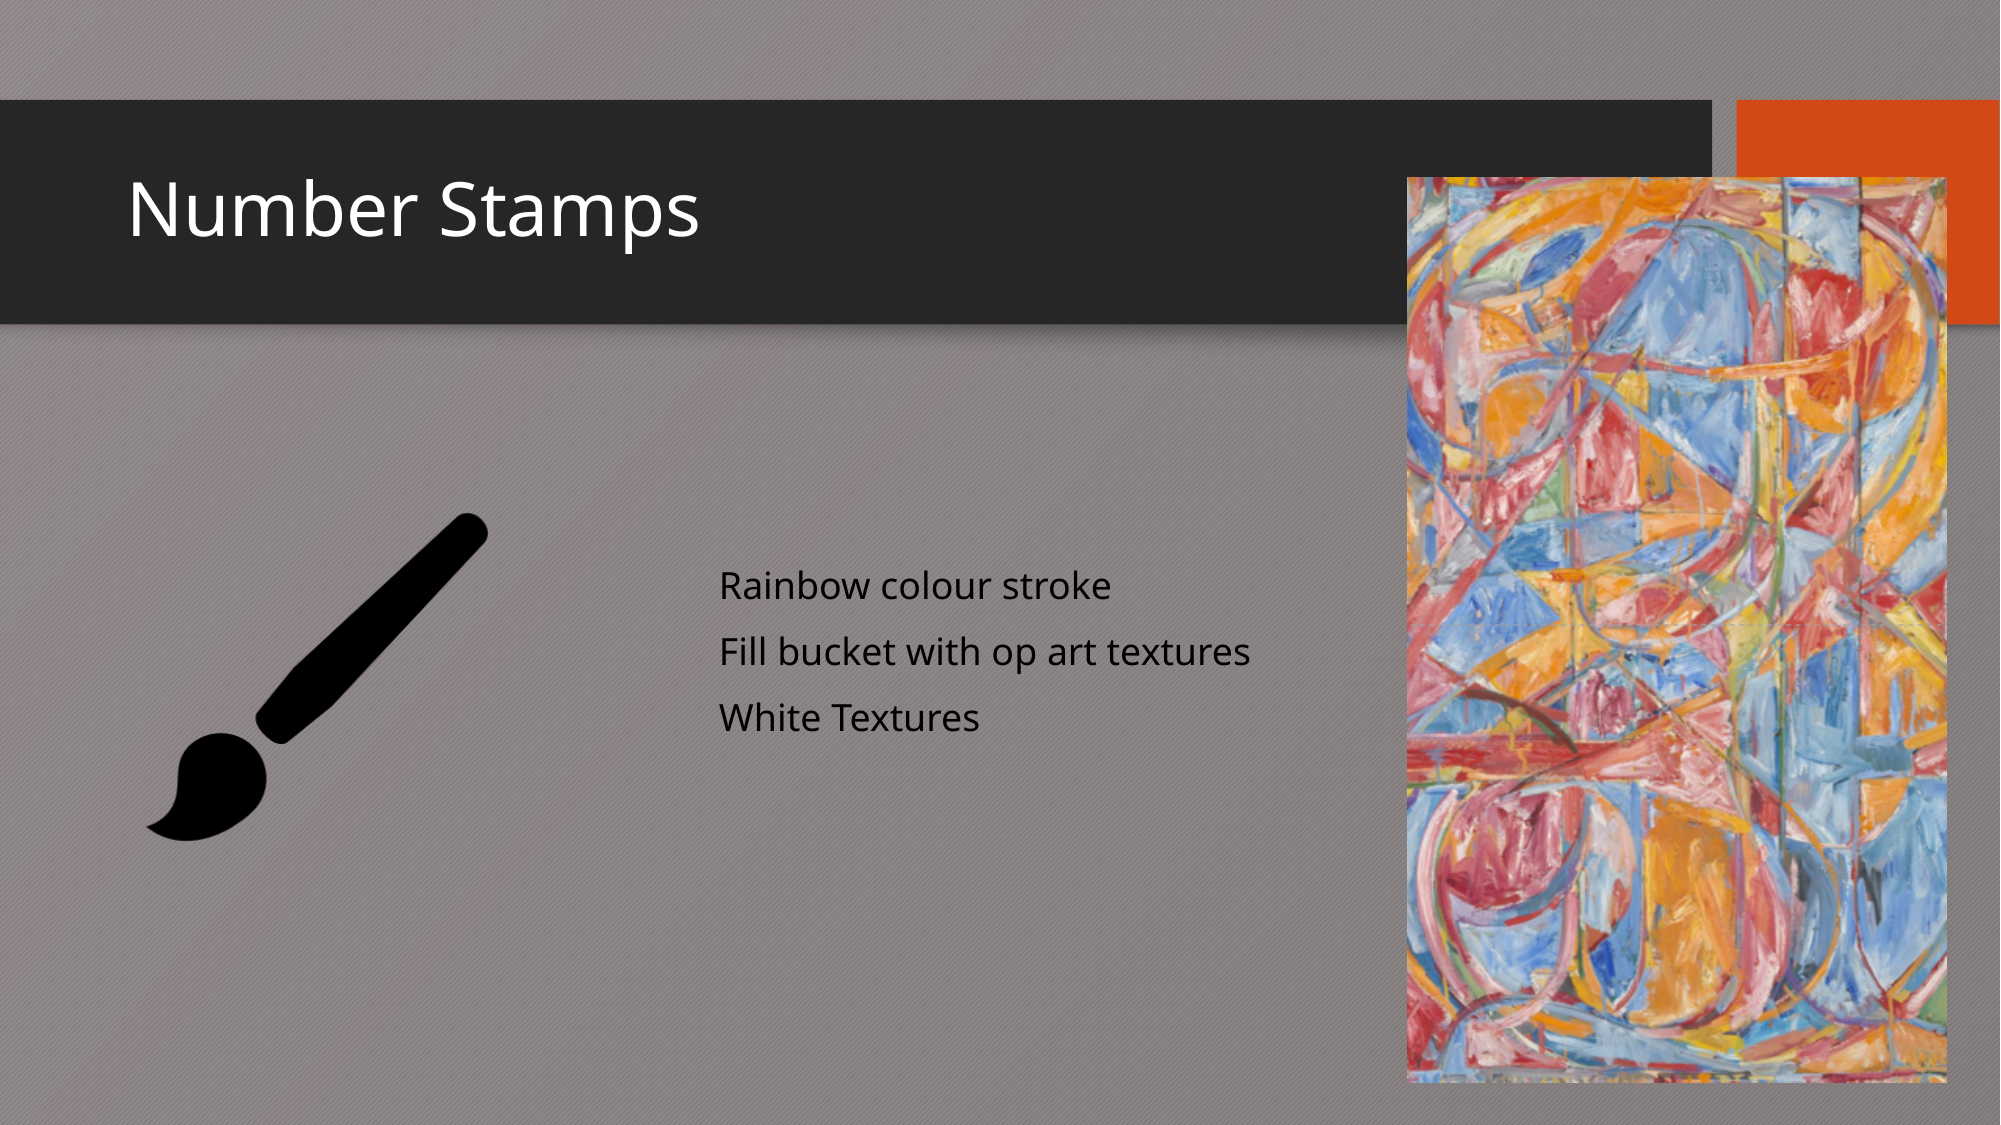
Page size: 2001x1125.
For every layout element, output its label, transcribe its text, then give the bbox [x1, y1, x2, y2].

picture [0, 177, 2000, 1083]
text_box Rainbow colour stroke Fill bucket with op art textures White Textures [704, 554, 1407, 746]
title Number Stamps [111, 123, 1689, 301]
picture [124, 483, 512, 870]
